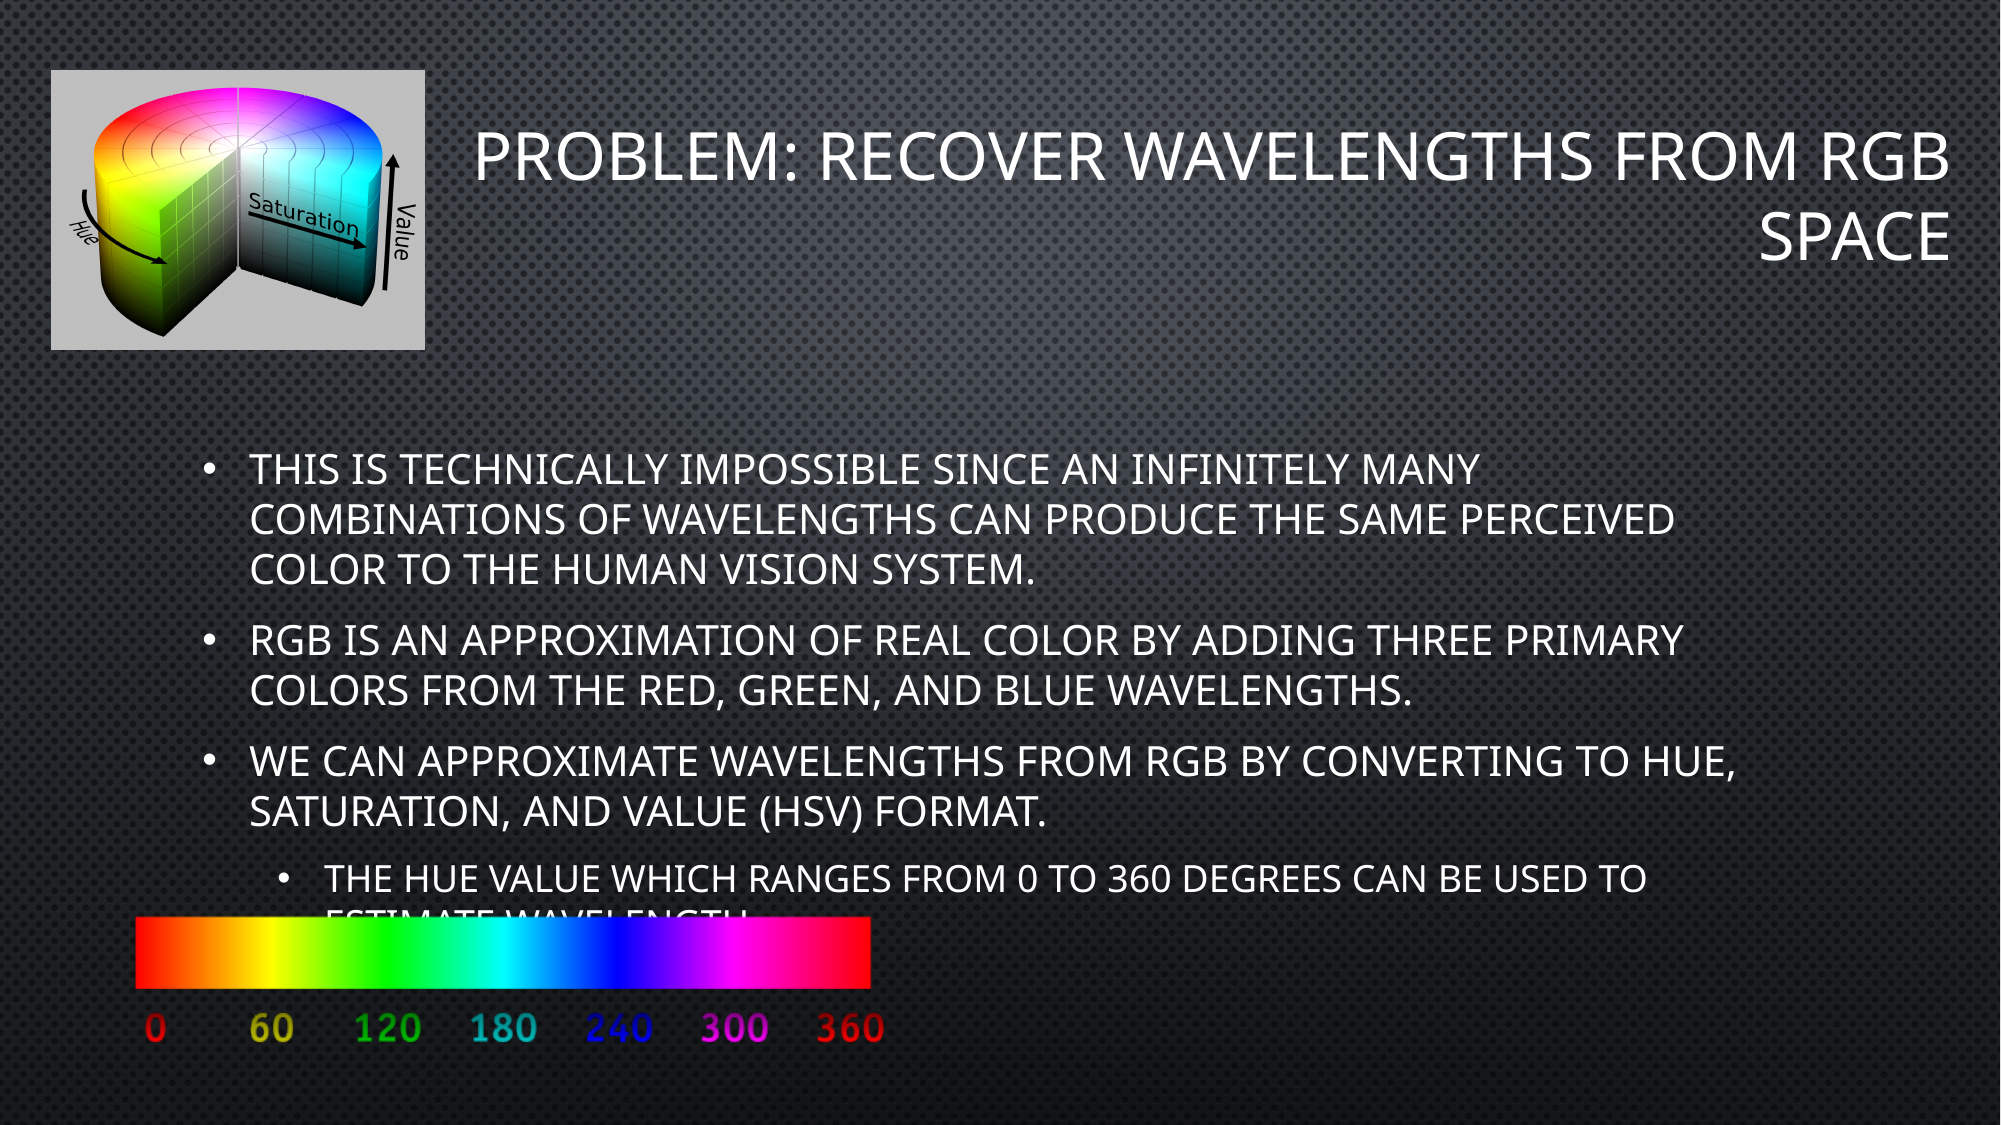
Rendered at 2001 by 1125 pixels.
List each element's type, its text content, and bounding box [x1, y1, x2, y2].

title Problem: Recover wavelengths from RGB Space [342, 37, 1968, 350]
list This is technically impossible since an infinitely many combinations of wavelengths can produce the same perceived color to the human vision system. RGB is an approximation of real color by adding three primary colors from the red, green, and blue wavelengths. We can approximate wavelengths from RGB by converting to hue, saturation, and value (HSV) format. The hue value which ranges from 0 to 360 degrees can be used to estimate wavelength. [187, 437, 1813, 950]
picture [51, 69, 425, 350]
picture [112, 894, 894, 1064]
